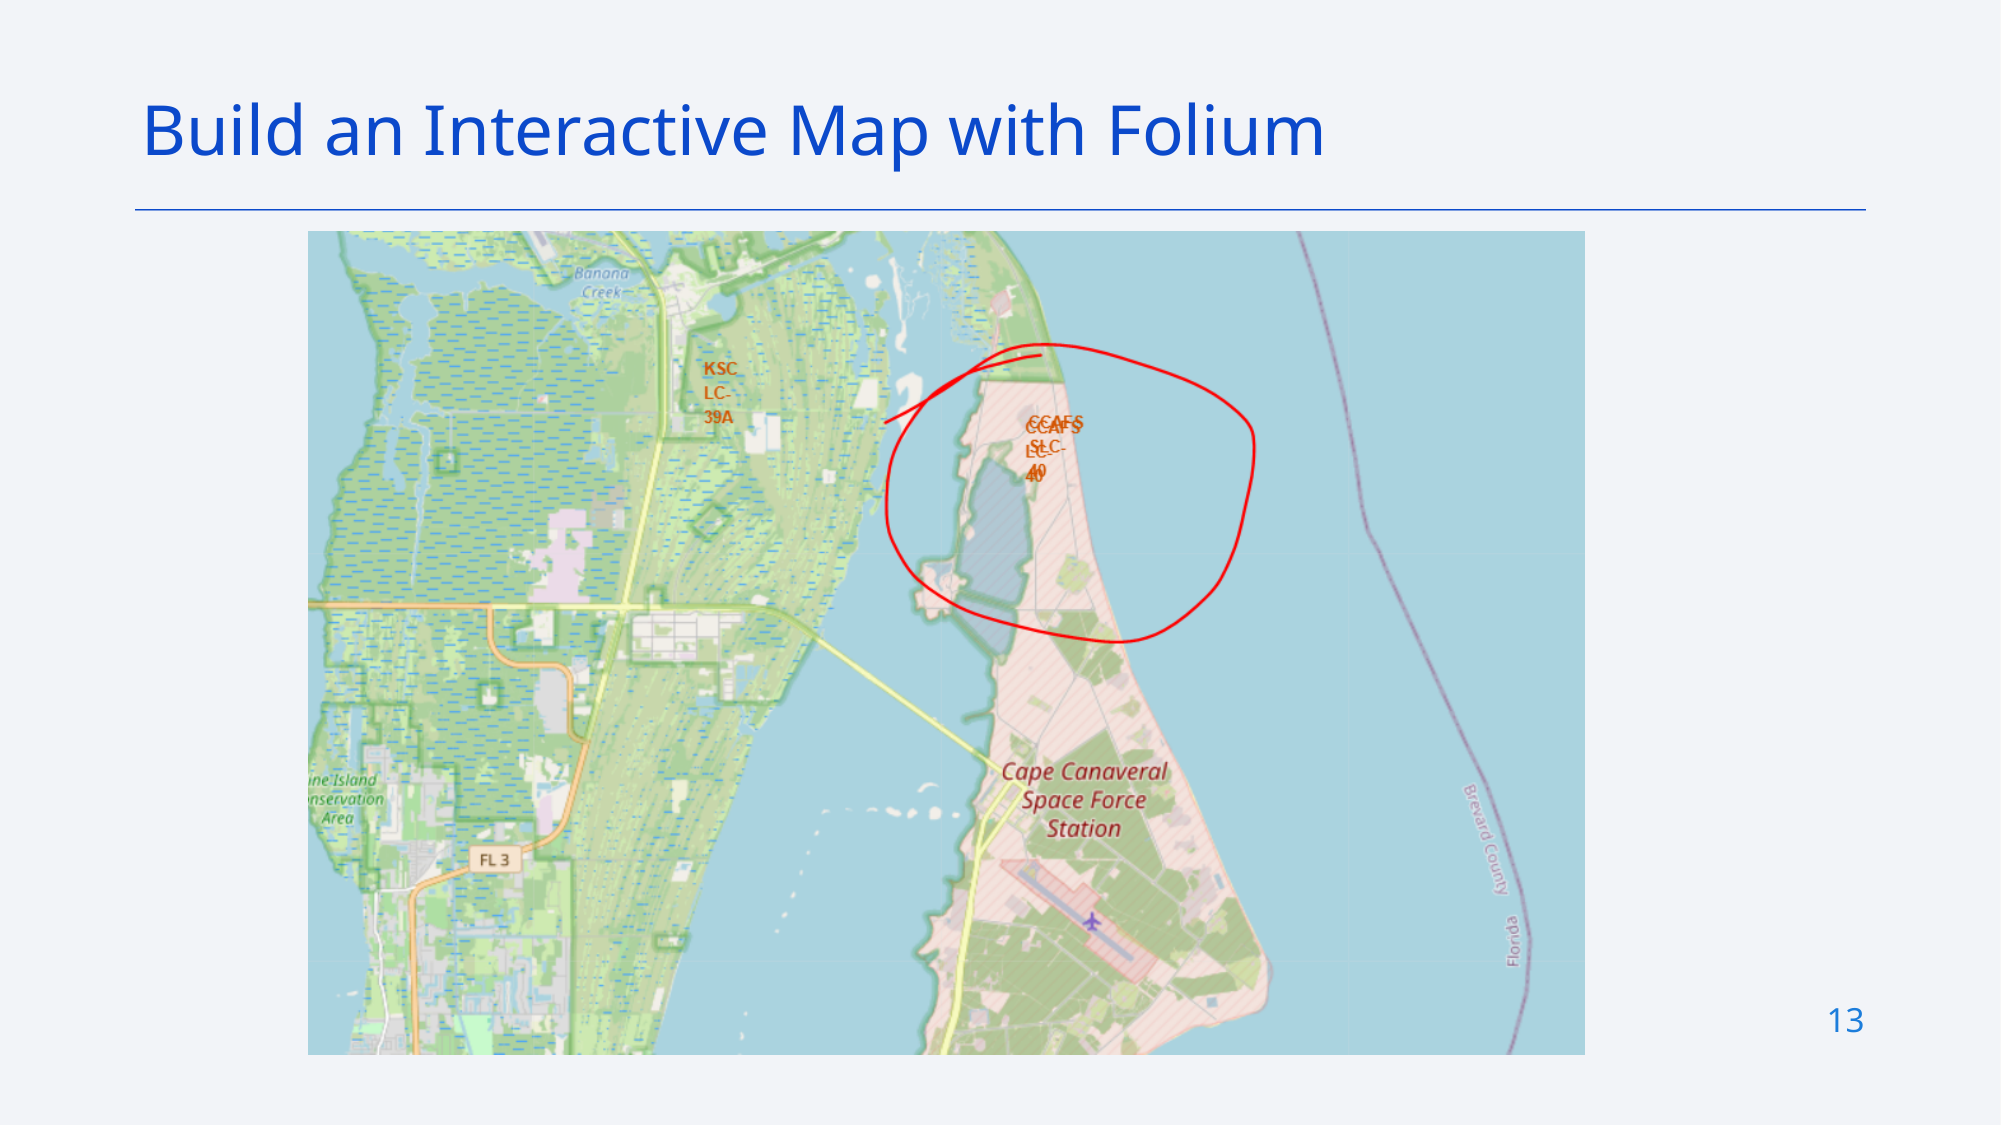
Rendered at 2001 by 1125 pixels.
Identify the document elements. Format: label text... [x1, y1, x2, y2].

text_box Build an Interactive Map with Folium [126, 88, 1852, 179]
picture [0, 0, 2001, 1125]
slide_number 13 [1585, 988, 1880, 1055]
